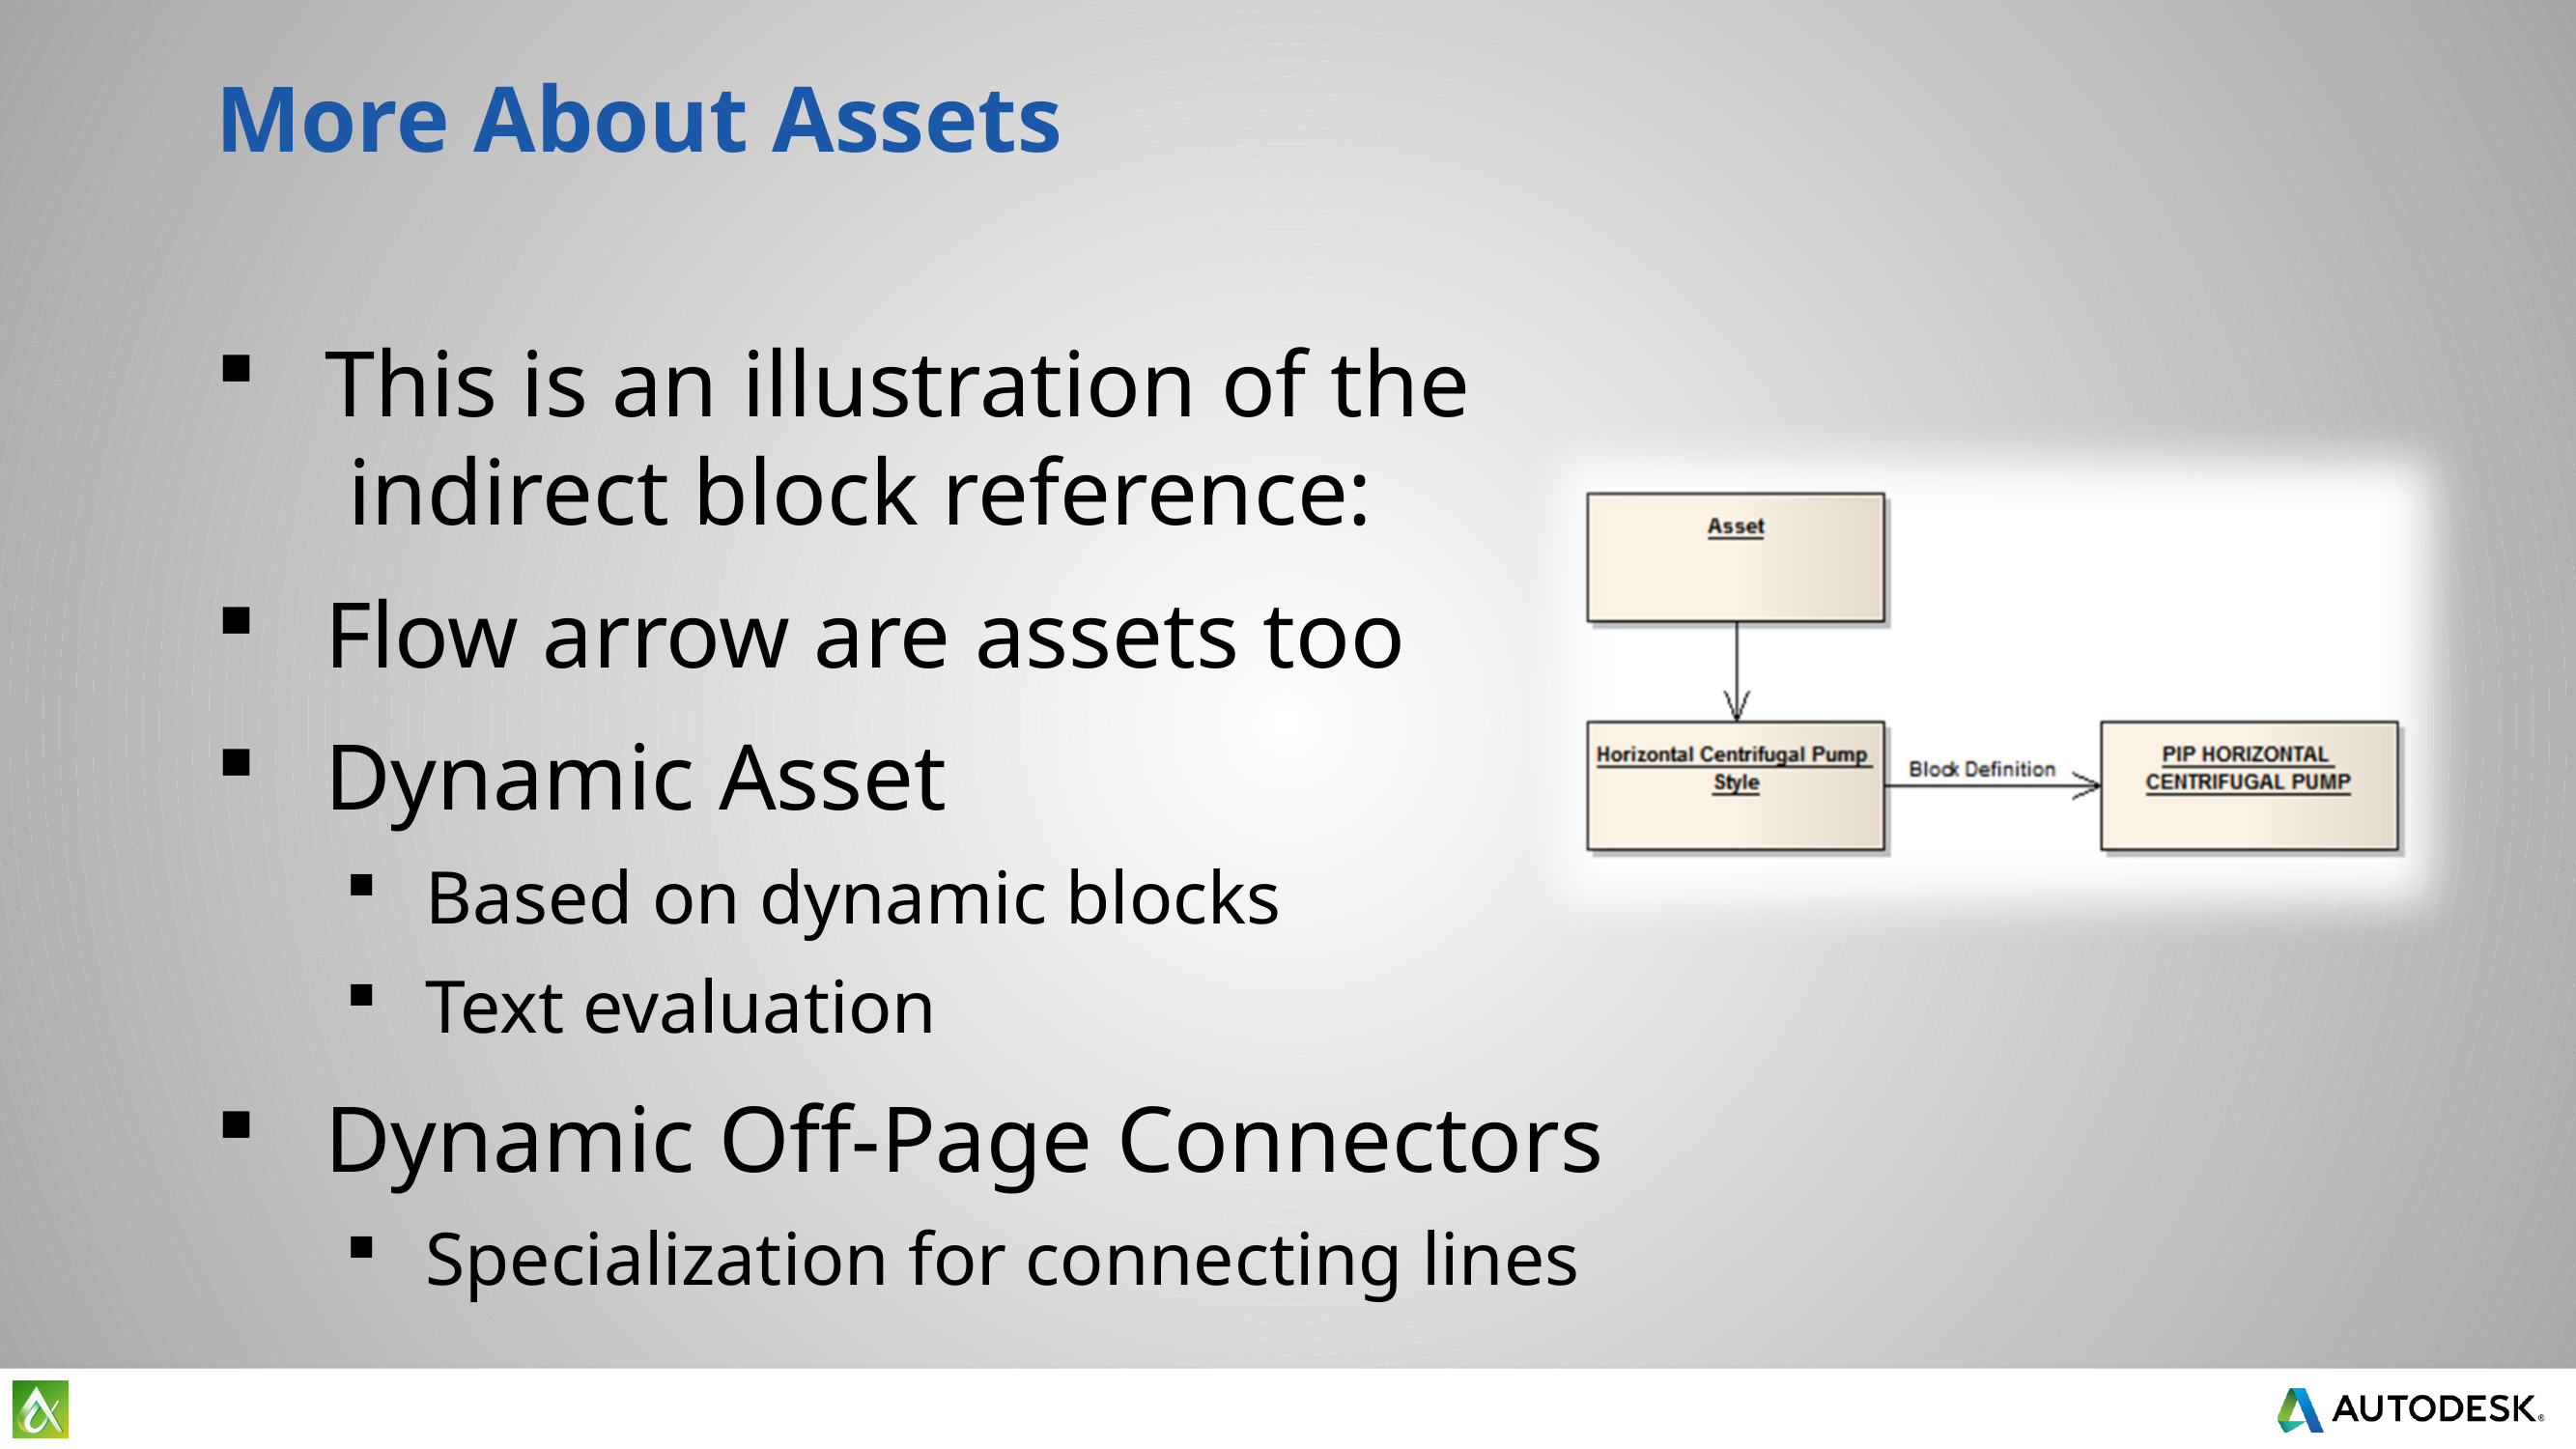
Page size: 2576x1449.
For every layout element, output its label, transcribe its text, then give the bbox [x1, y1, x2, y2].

title More About Assets [201, 53, 2447, 265]
picture [12, 1380, 76, 1438]
picture [2276, 1386, 2545, 1434]
picture [1513, 412, 2481, 952]
list This is an illustration of the indirect block reference: Flow arrow are assets too Dynamic Asset Based on dynamic blocks Text evaluation Dynamic Off-Page Connectors Specialization for connecting lines [201, 318, 2447, 1314]
